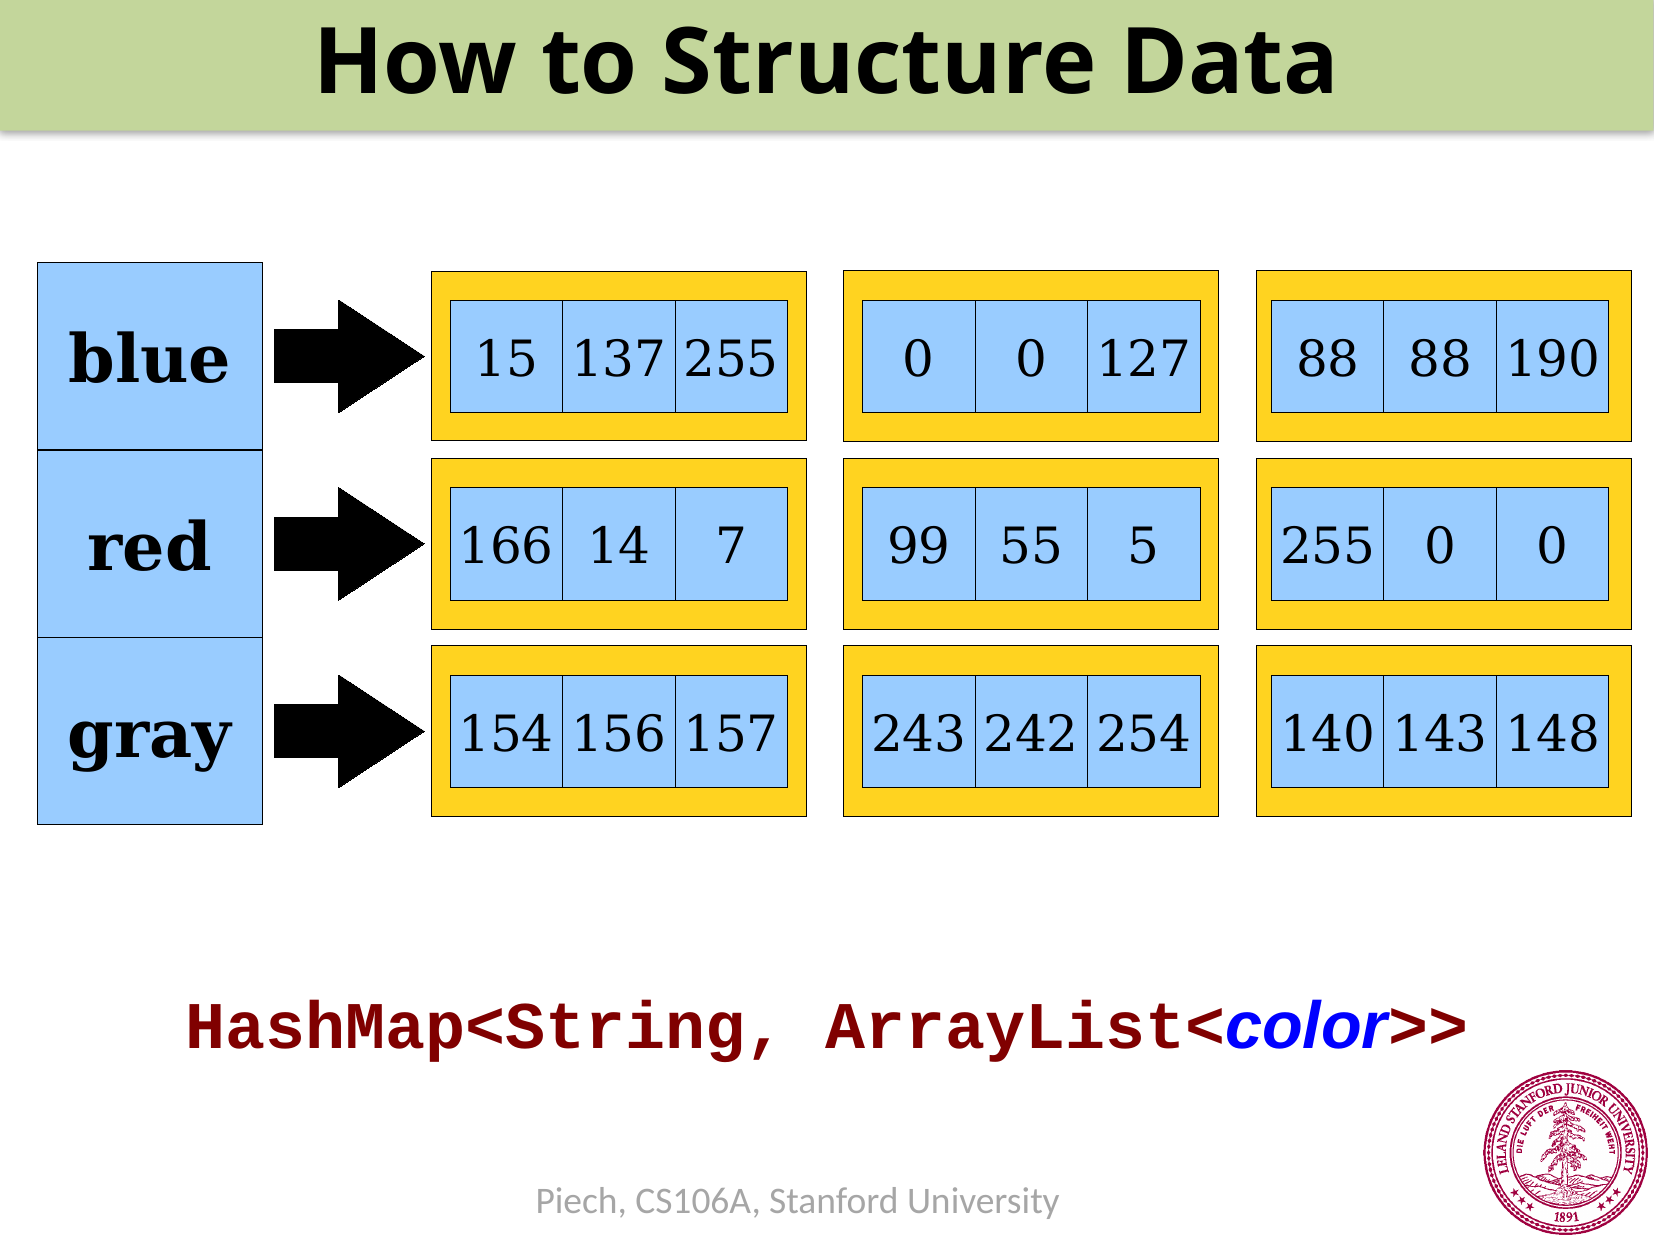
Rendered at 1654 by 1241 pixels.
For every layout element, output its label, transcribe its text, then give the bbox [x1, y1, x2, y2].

text_box [431, 458, 807, 630]
text_box 255 [675, 300, 788, 413]
text_box [431, 645, 807, 817]
text_box 148 [1496, 675, 1609, 788]
picture [1483, 1070, 1648, 1235]
text_box 0 [975, 300, 1087, 413]
text_box 0 [862, 300, 975, 413]
text_box 143 [1383, 675, 1496, 788]
text_box 88 [1383, 300, 1496, 413]
text_box [274, 675, 425, 788]
text_box gray [37, 637, 263, 825]
text_box 255 [1271, 487, 1383, 601]
text_box 88 [1271, 300, 1383, 413]
text_box 14 [562, 487, 675, 601]
text_box blue [37, 262, 263, 450]
text_box [1256, 458, 1632, 630]
text_box [431, 271, 807, 441]
text_box 7 [675, 487, 788, 601]
text_box [843, 270, 1219, 442]
text_box 127 [1087, 300, 1201, 413]
text_box 154 [450, 675, 562, 788]
text_box 156 [562, 675, 675, 788]
text_box 254 [1087, 675, 1201, 788]
text_box 140 [1271, 675, 1383, 788]
text_box 243 [862, 675, 975, 788]
text_box How to Structure Data [0, 0, 1654, 134]
text_box 15 [450, 300, 562, 413]
text_box [843, 458, 1219, 630]
text_box 157 [675, 675, 788, 788]
text_box [274, 487, 425, 601]
text_box [843, 645, 1219, 817]
text_box 5 [1087, 487, 1201, 601]
text_box 55 [975, 487, 1087, 601]
text_box [1256, 645, 1632, 817]
text_box 99 [862, 487, 975, 601]
text_box 166 [450, 487, 562, 601]
text_box 0 [1383, 487, 1496, 601]
text_box 137 [562, 300, 675, 413]
text_box 242 [975, 675, 1087, 788]
text_box [274, 300, 425, 413]
text_box 190 [1496, 300, 1609, 413]
text_box red [37, 450, 263, 637]
text_box HashMap<String, ArrayList<color>> [170, 974, 1484, 1070]
text_box 0 [1496, 487, 1609, 601]
text_box [1256, 270, 1632, 442]
